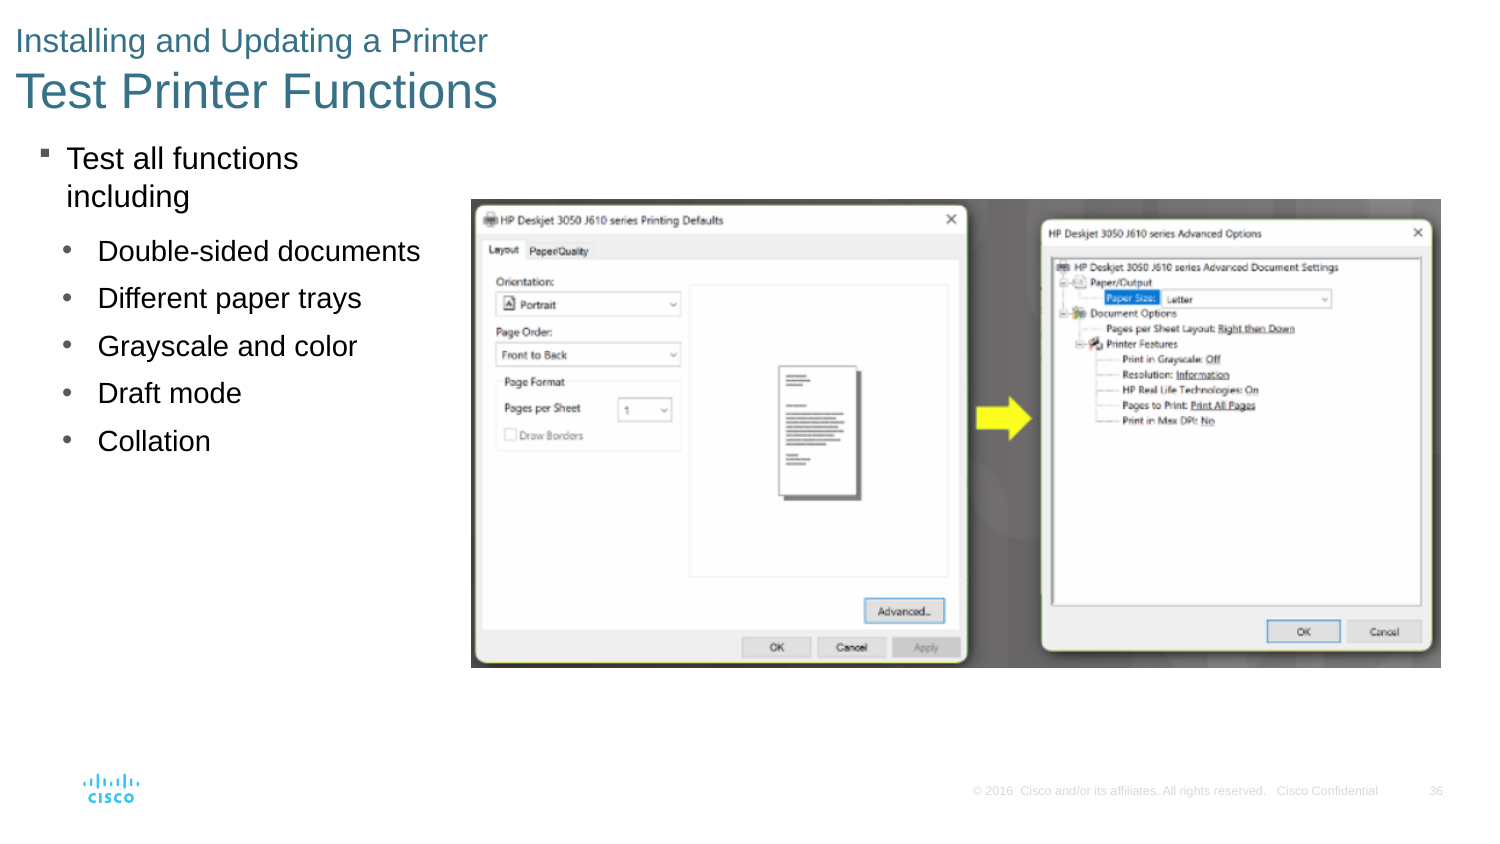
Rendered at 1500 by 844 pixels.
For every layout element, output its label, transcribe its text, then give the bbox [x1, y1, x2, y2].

list Test all functions including Double-sided documents Different paper trays Grayscale and color Draft mode Collation [23, 131, 454, 813]
picture [471, 199, 1441, 669]
title Installing and Updating a Printer Test Printer Functions [0, 6, 1500, 131]
